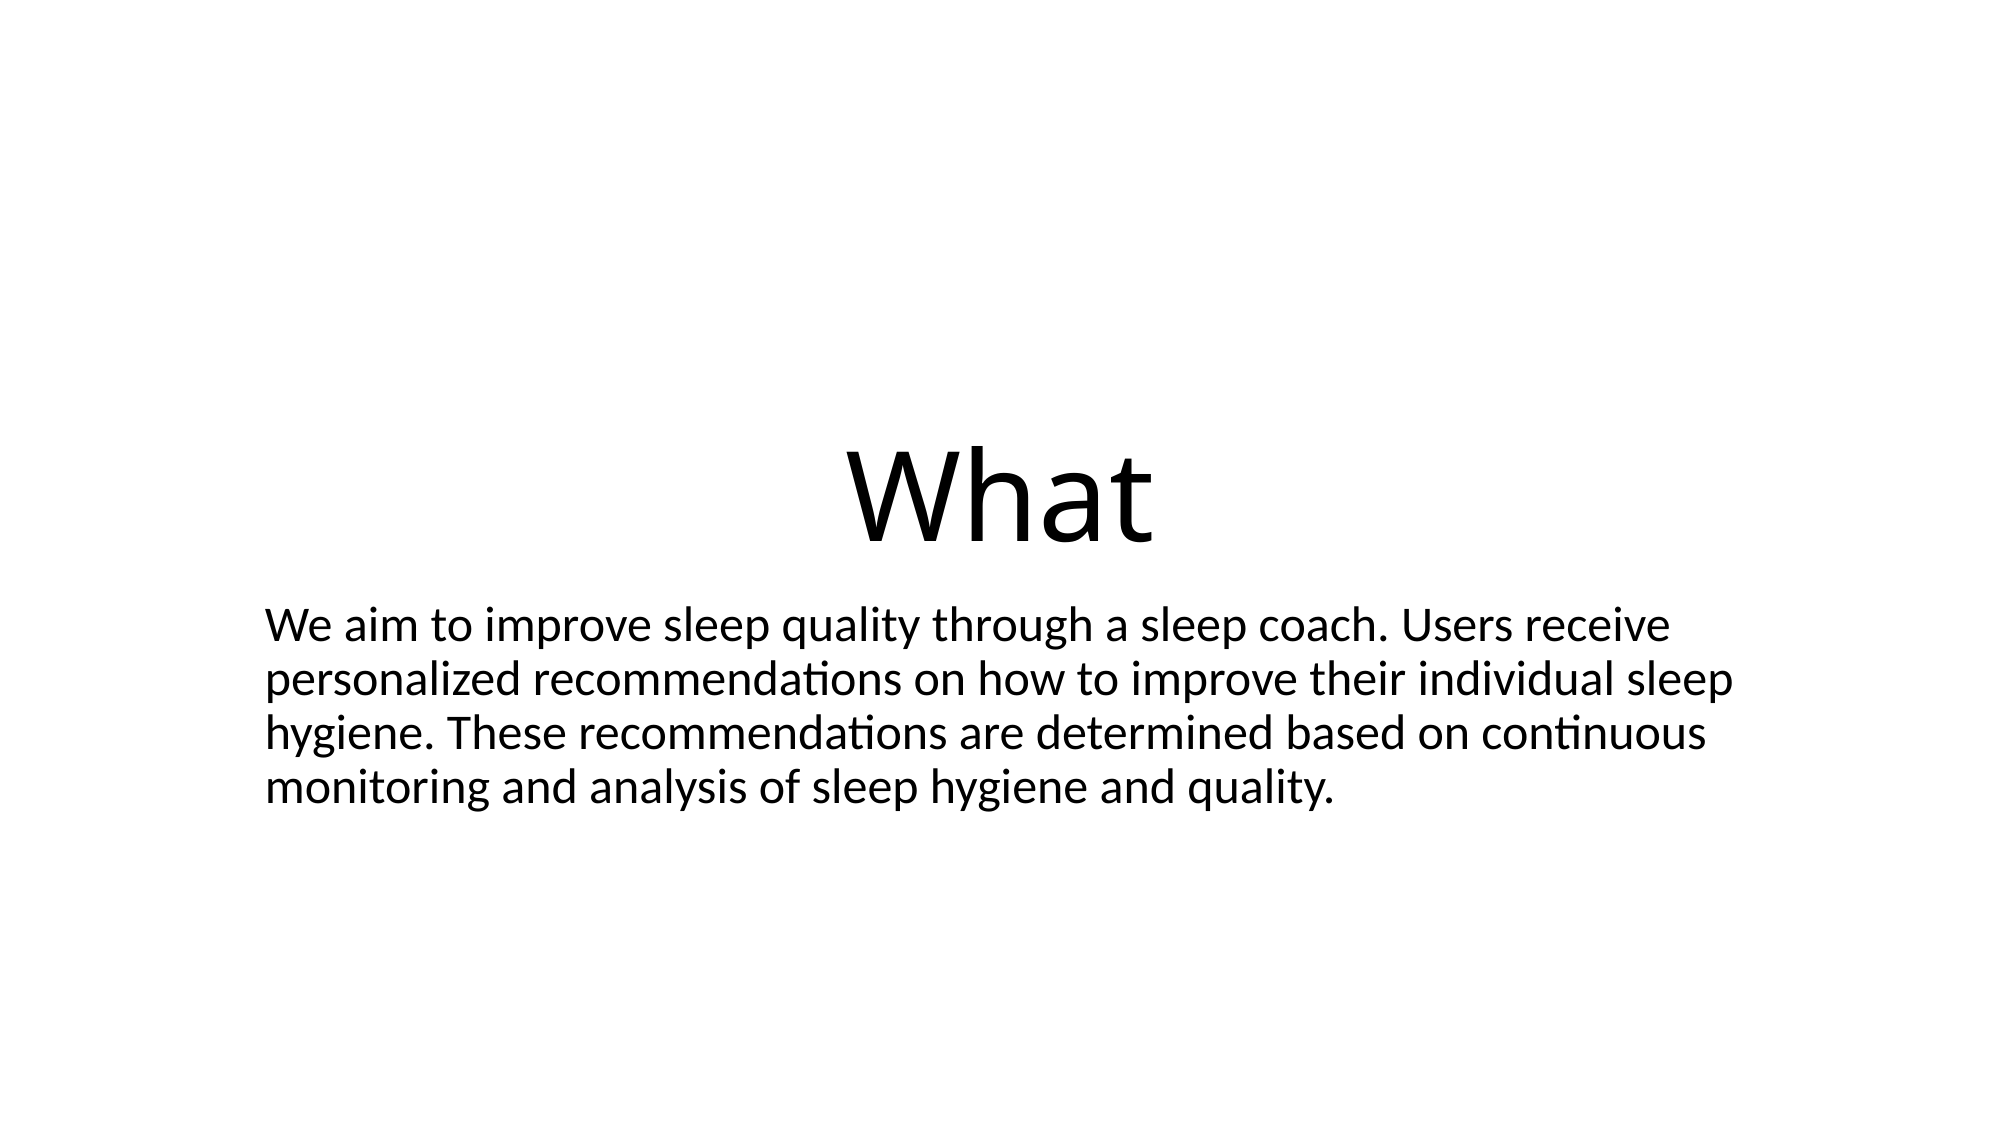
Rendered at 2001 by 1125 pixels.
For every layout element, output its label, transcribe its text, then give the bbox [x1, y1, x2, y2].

subtitle We aim to improve sleep quality through a sleep coach. Users receive personalized recommendations on how to improve their individual sleep hygiene. These recommendations are determined based on continuous monitoring and analysis of sleep hygiene and quality. [249, 590, 1750, 863]
title What [249, 184, 1750, 576]
